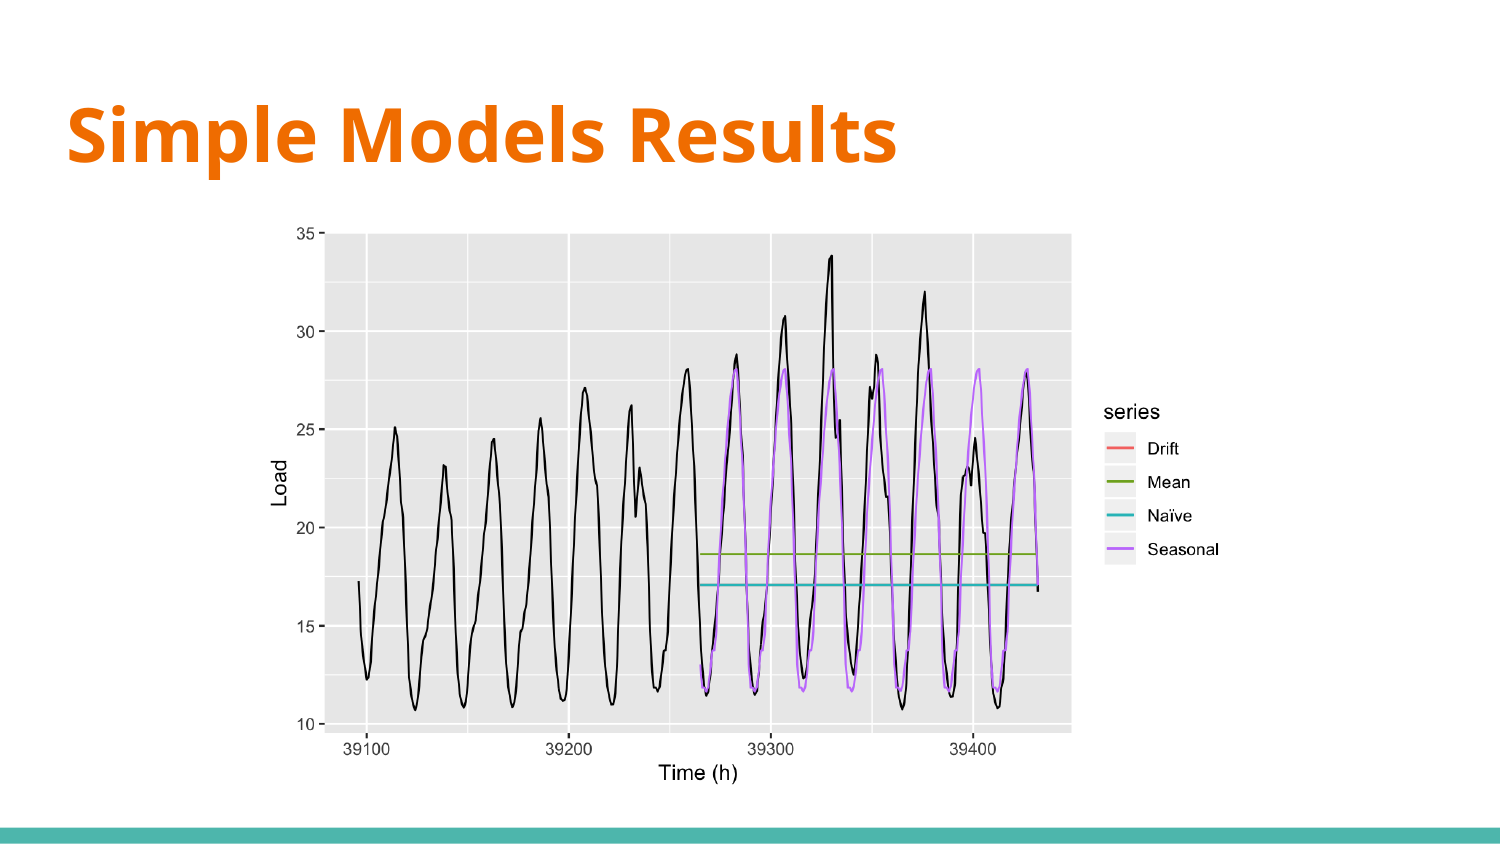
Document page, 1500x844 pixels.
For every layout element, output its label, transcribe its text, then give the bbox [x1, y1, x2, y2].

title Simple Models Results [51, 72, 1449, 189]
picture [259, 188, 1240, 794]
